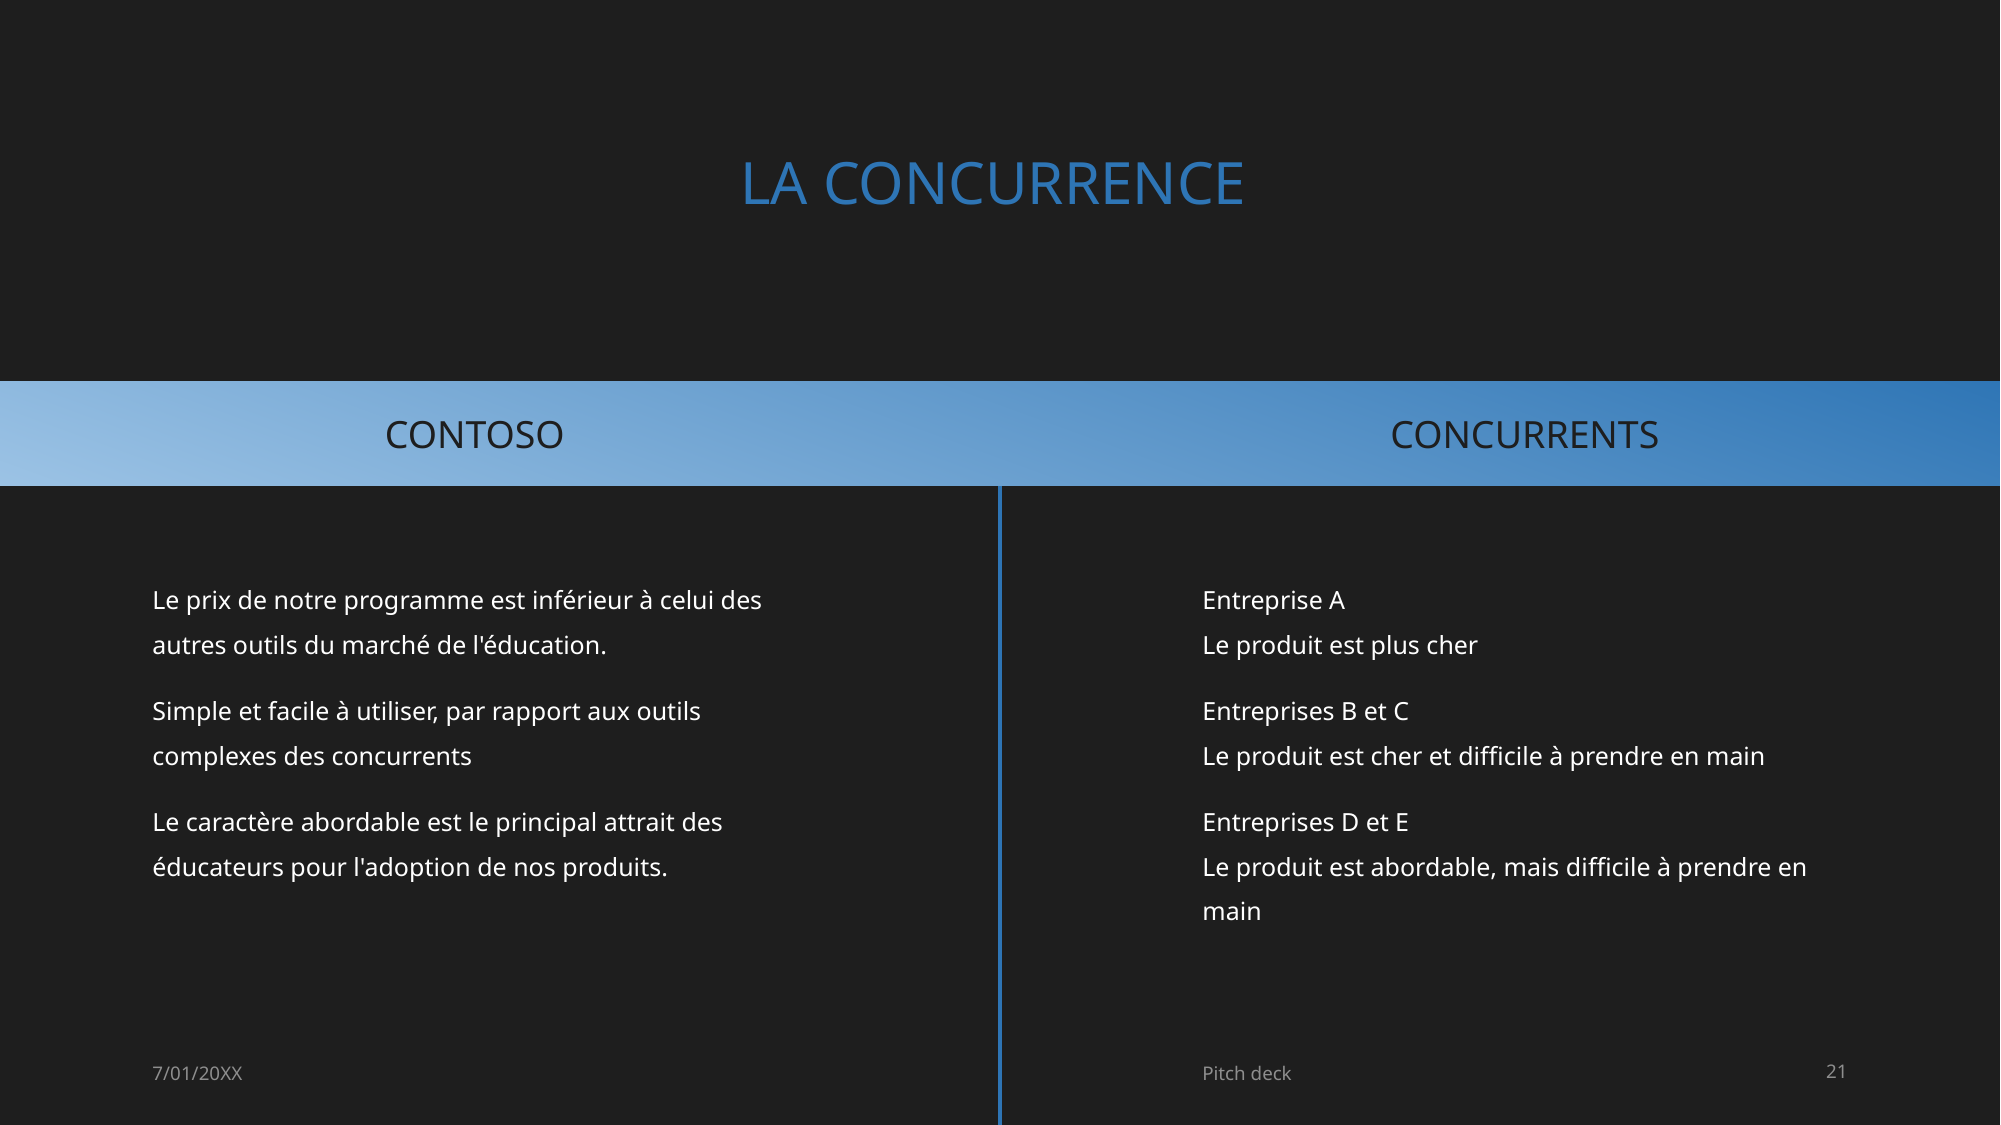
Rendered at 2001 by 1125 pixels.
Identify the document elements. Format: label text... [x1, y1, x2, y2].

slide_number 21 [1718, 1042, 1863, 1103]
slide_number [137, 1042, 588, 1103]
footer Pitch deck [1187, 1042, 1686, 1103]
title La concurrence [169, 109, 1833, 262]
list Contoso [137, 395, 813, 477]
list Concurrents [1187, 395, 1863, 477]
list Entreprise A Le produit est plus cher Entreprises B et C Le produit est cher et difficile à prendre en main Entreprises D et E Le produit est abordable, mais difficile à prendre en main [1187, 562, 1863, 1014]
list Le prix de notre programme est inférieur à celui des autres outils du marché de l'éducation. Simple et facile à utiliser, par rapport aux outils complexes des concurrents Le caractère abordable est le principal attrait des éducateurs pour l'adoption de nos produits. [137, 562, 813, 1014]
